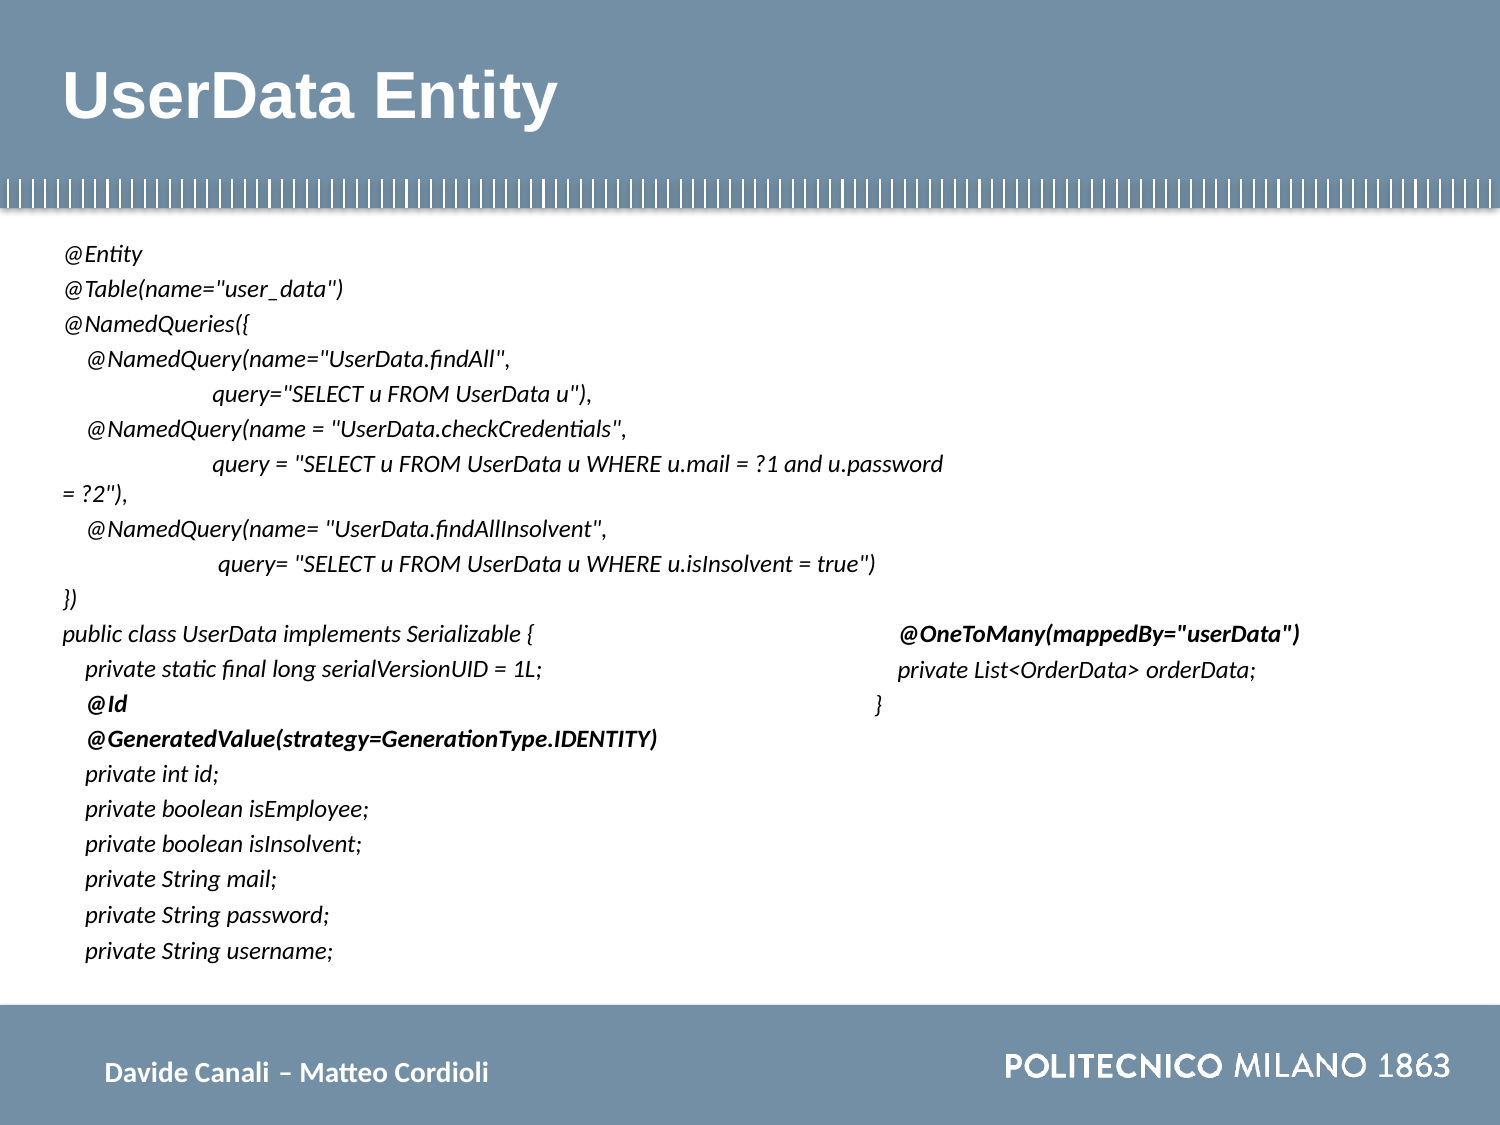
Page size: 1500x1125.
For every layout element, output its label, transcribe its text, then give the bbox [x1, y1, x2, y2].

text_box @OneToMany(mappedBy="userData") private List<OrderData> orderData; } [859, 573, 1500, 1125]
text_box Davide Canali – Matteo Cordioli [36, 1028, 558, 1107]
list @Entity @Table(name="user_data") @NamedQueries({ @NamedQuery(name="UserData.findAll", query="SELECT u FROM UserData u"), @NamedQuery(name = "UserData.checkCredentials", query = "SELECT u FROM UserData u WHERE u.mail = ?1 and u.password = ?2"), @NamedQuery(name= "UserData.findAllInsolvent", query= "SELECT u FROM UserData u WHERE u.isInsolvent = true") }) public class UserData implements Serializable { private static final long serialVersionUID = 1L; @Id @GeneratedValue(strategy=GenerationType.IDENTITY) private int id; private boolean isEmployee; private boolean isInsolvent; private String mail; private String password; private String username; [47, 230, 962, 1107]
title UserData Entity [47, 22, 1455, 161]
